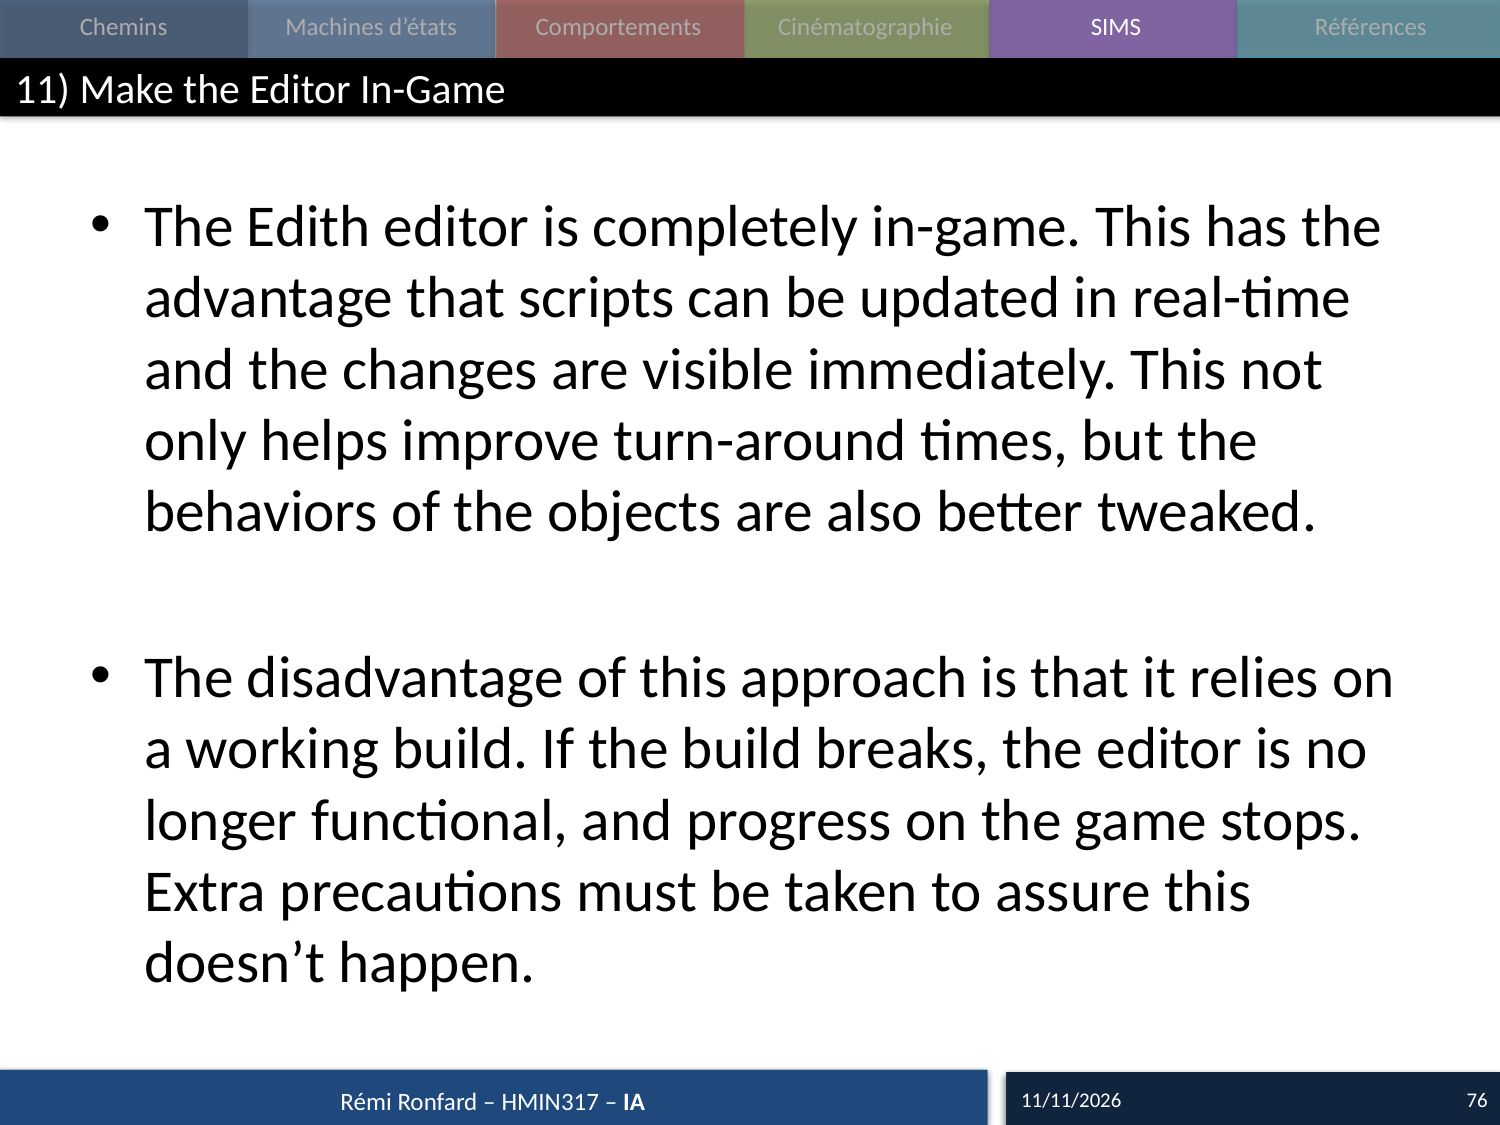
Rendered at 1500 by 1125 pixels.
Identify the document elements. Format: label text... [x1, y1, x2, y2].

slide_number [1006, 1070, 1153, 1125]
slide_number 76 [1153, 1071, 1500, 1125]
list The Edith editor is completely in-game. This has the advantage that scripts can be updated in real-time and the changes are visible immediately. This not only helps improve turn-around times, but the behaviors of the objects are also better tweaked. The disadvantage of this approach is that it relies on a working build. If the build breaks, the editor is no longer functional, and progress on the game stops. Extra precautions must be taken to assure this doesn’t happen. [75, 179, 1425, 1005]
title 11) Make the Editor In-Game [0, 58, 1500, 117]
footer Rémi Ronfard – HMIN317 – IA [0, 1072, 988, 1125]
